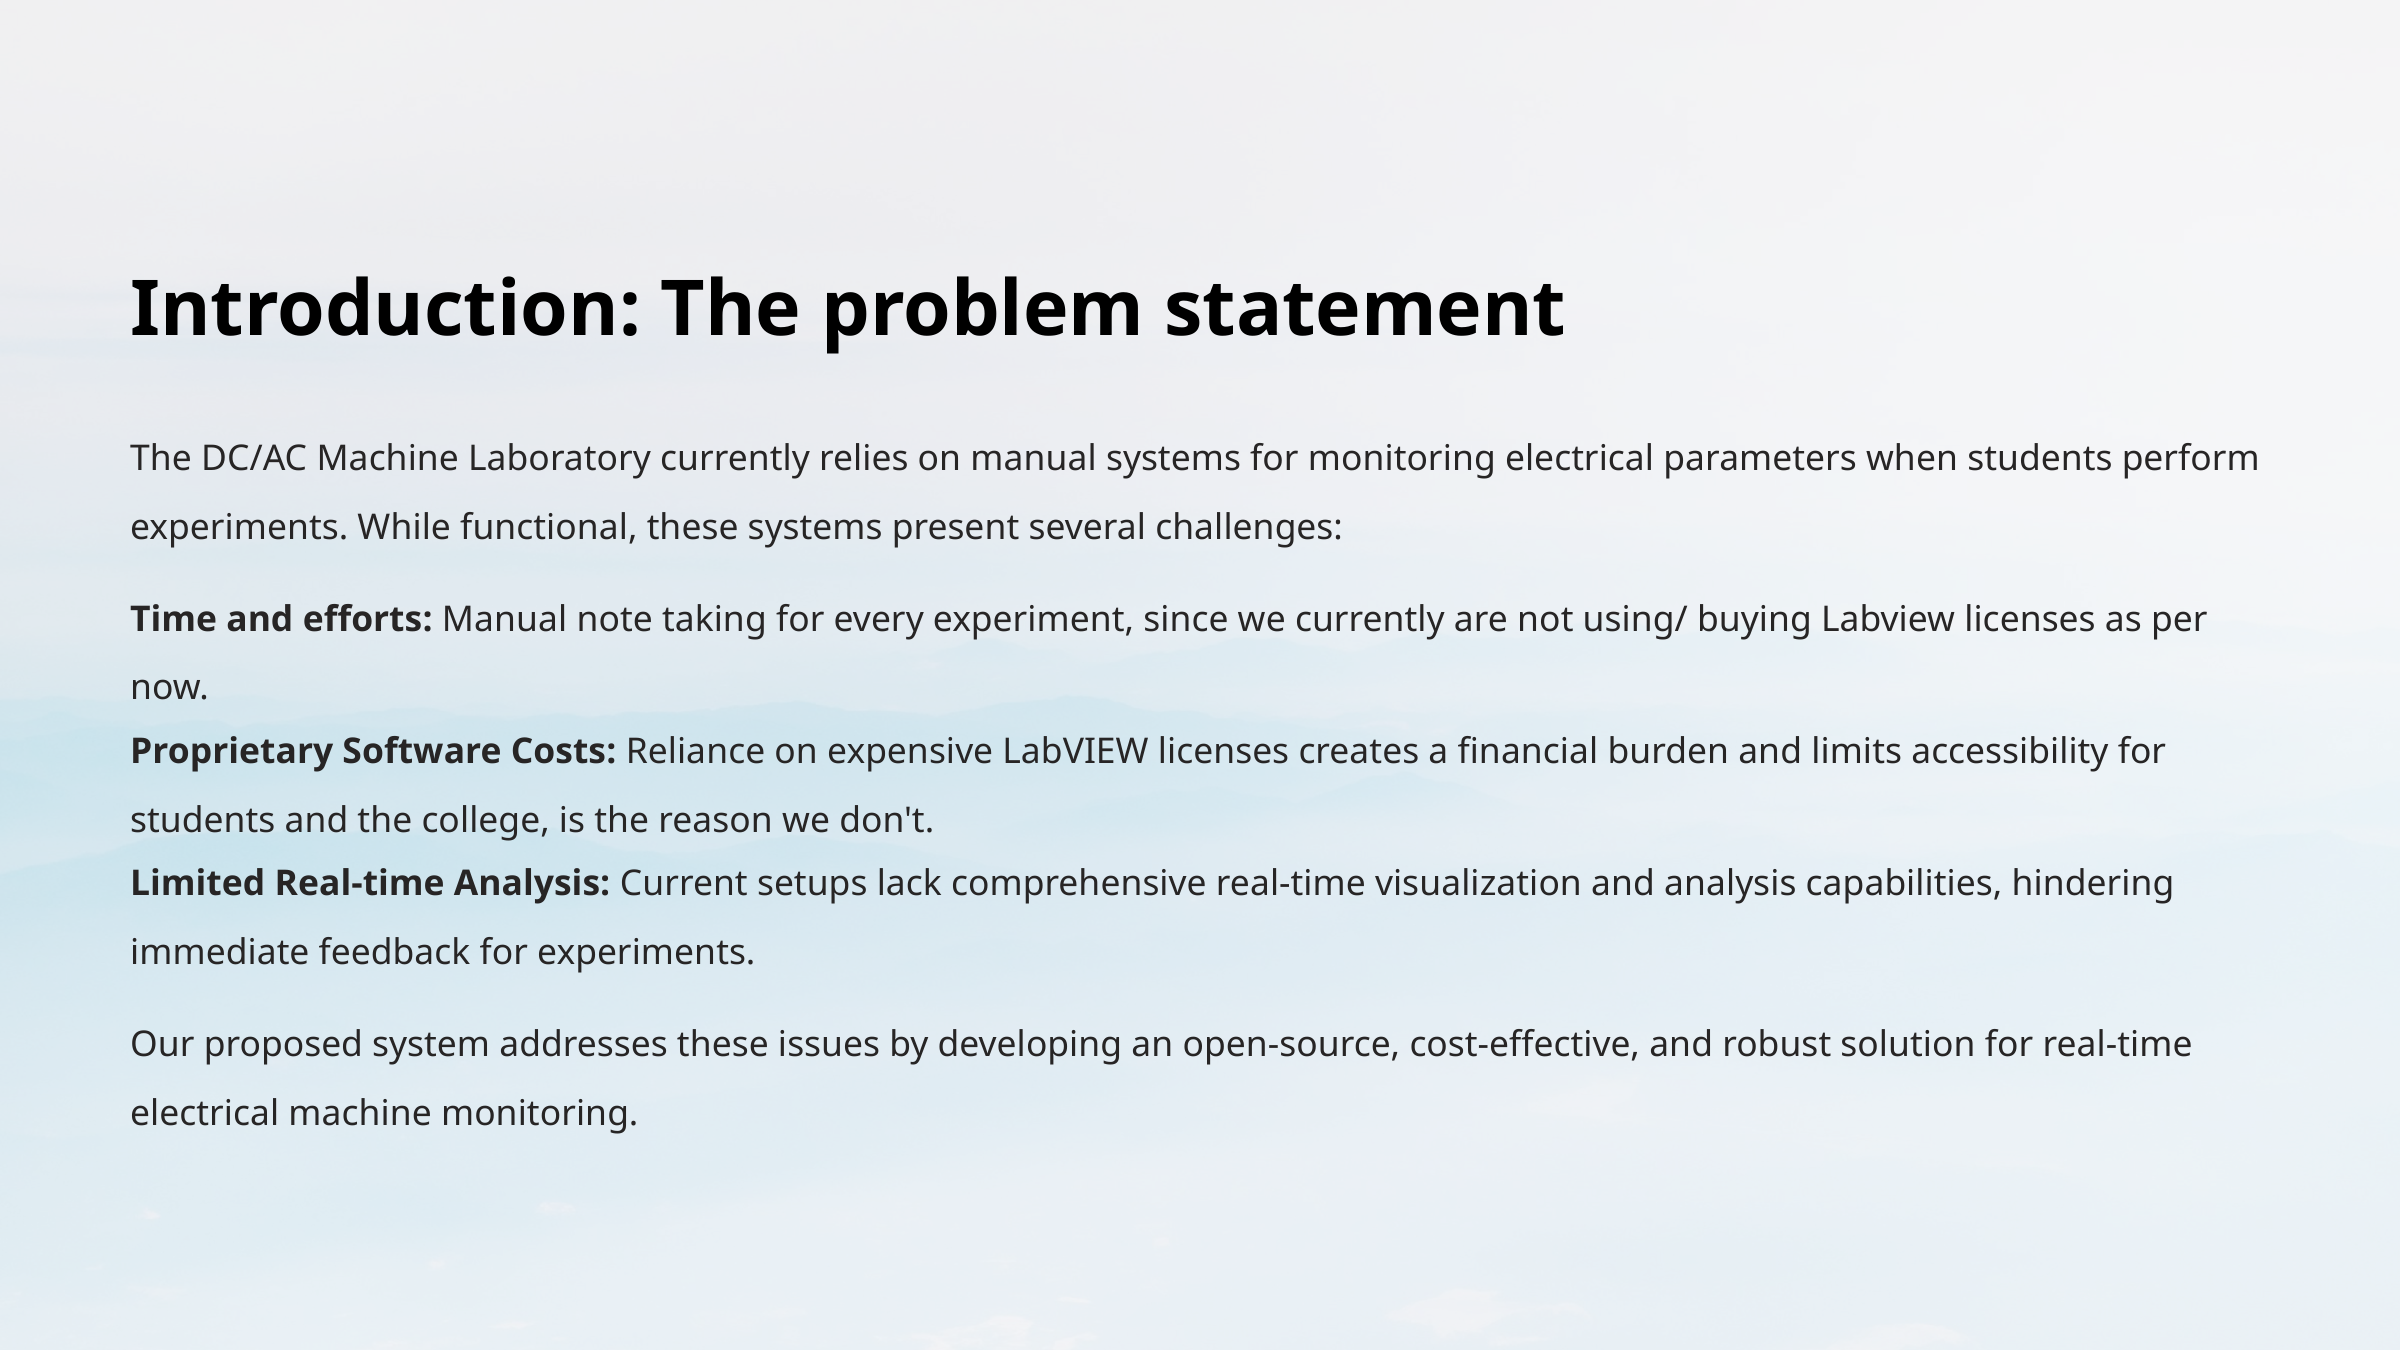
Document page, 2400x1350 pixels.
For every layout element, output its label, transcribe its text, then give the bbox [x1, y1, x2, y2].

text_box Proprietary Software Costs: Reliance on expensive LabVIEW licenses creates a financial burden and limits accessibility for students and the college, is the reason we don't. [130, 701, 2270, 833]
text_box The DC/AC Machine Laboratory currently relies on manual systems for monitoring electrical parameters when students perform experiments. While functional, these systems present several challenges: [130, 408, 2270, 547]
text_box Introduction: The problem statement [130, 236, 1881, 351]
text_box Limited Real-time Analysis: Current setups lack comprehensive real-time visualization and analysis capabilities, hindering immediate feedback for experiments. [130, 833, 2270, 972]
text_box Time and efforts: Manual note taking for every experiment, since we currently are not using/ buying Labview licenses as per now. [130, 569, 2270, 701]
text_box Our proposed system addresses these issues by developing an open-source, cost-effective, and robust solution for real-time electrical machine monitoring. [130, 994, 2270, 1133]
